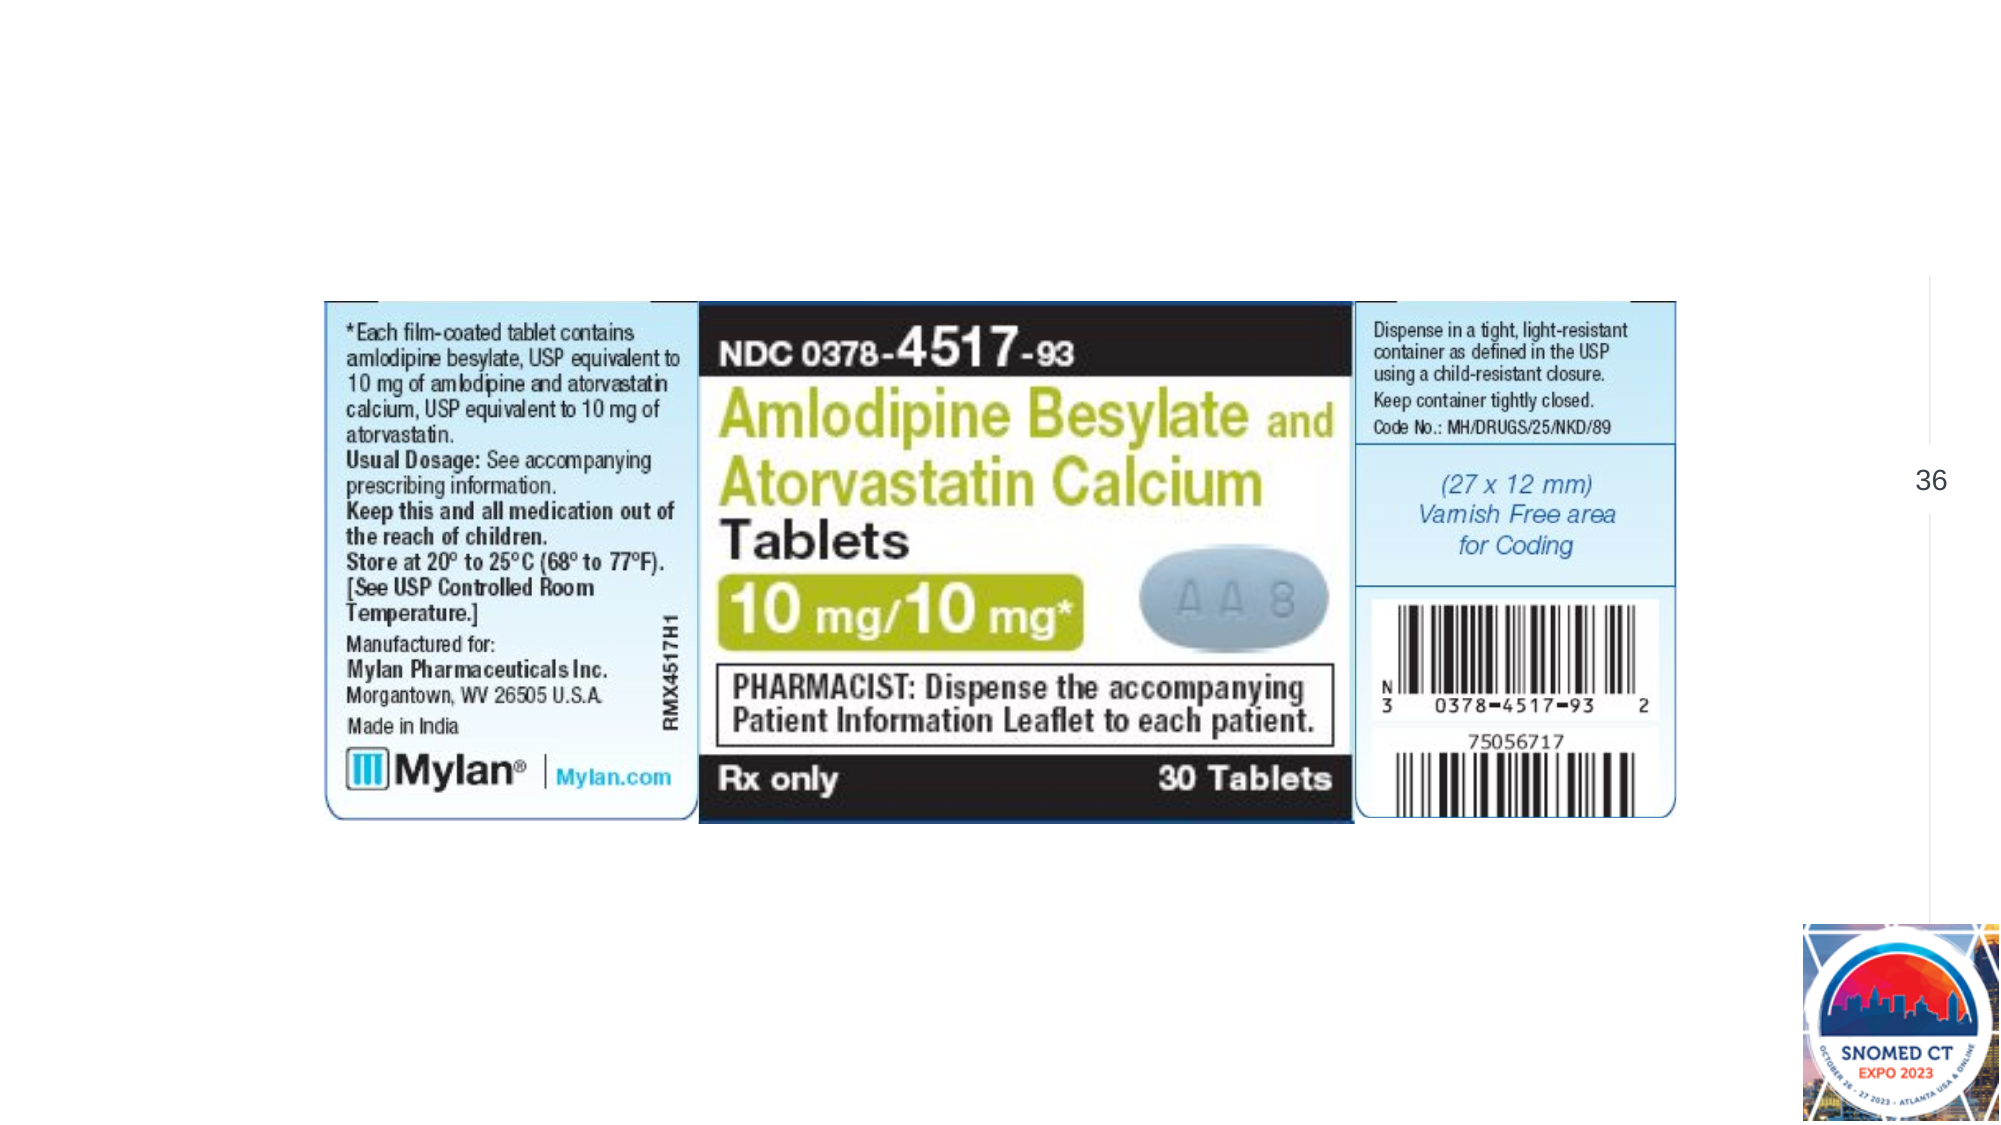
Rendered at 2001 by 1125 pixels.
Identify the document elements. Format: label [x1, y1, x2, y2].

picture [1803, 924, 1999, 1121]
text_box [323, 301, 1677, 824]
